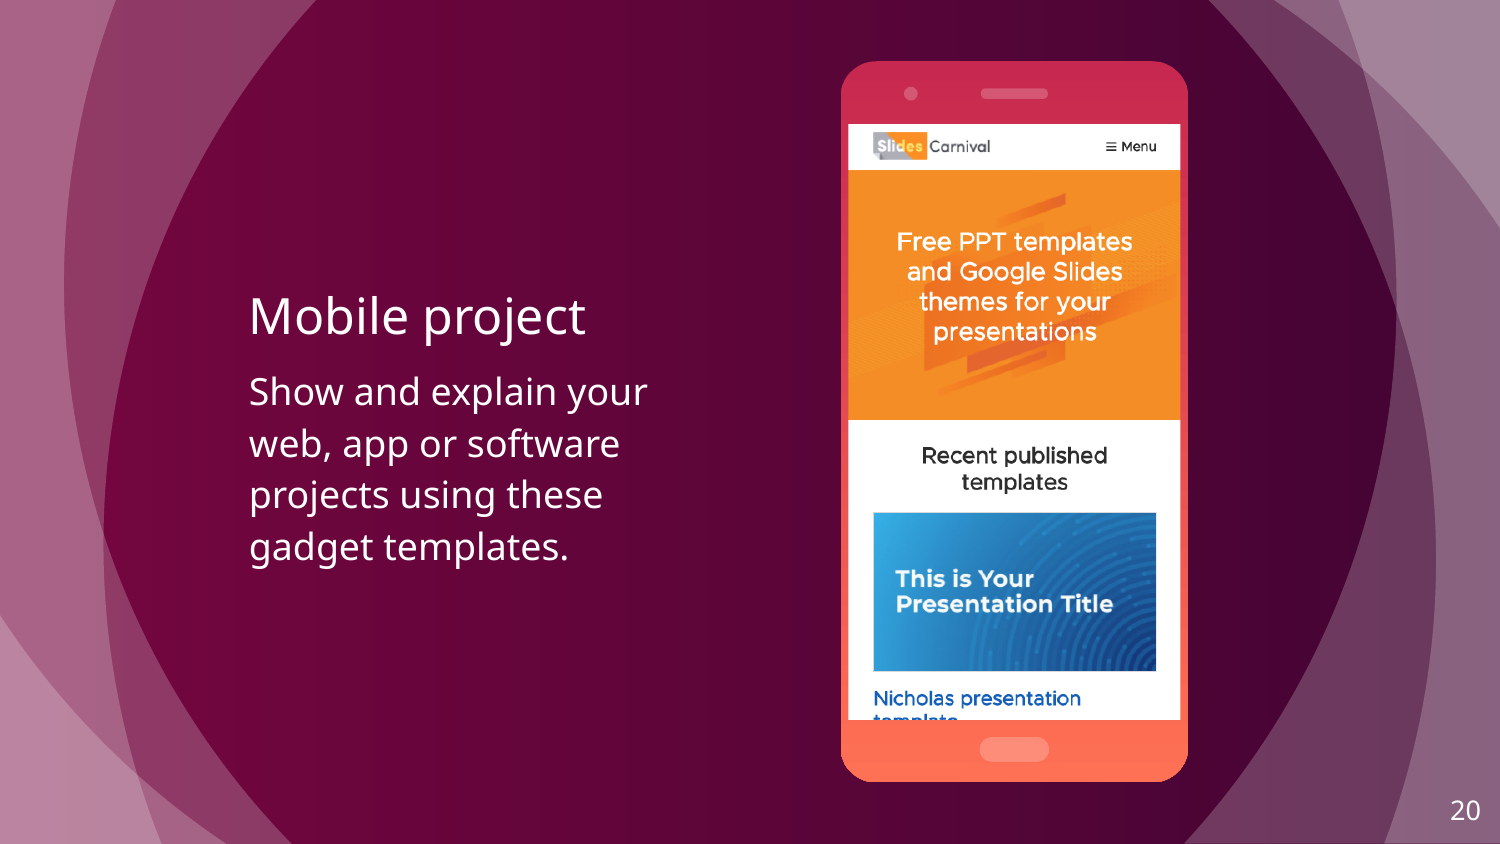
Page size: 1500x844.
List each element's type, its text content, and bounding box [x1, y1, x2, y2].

slide_number ‹#› [1391, 779, 1482, 844]
picture [847, 123, 1181, 720]
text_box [840, 60, 1189, 783]
list Mobile project Show and explain your web, app or software projects using these gadget templates. [248, 61, 683, 783]
